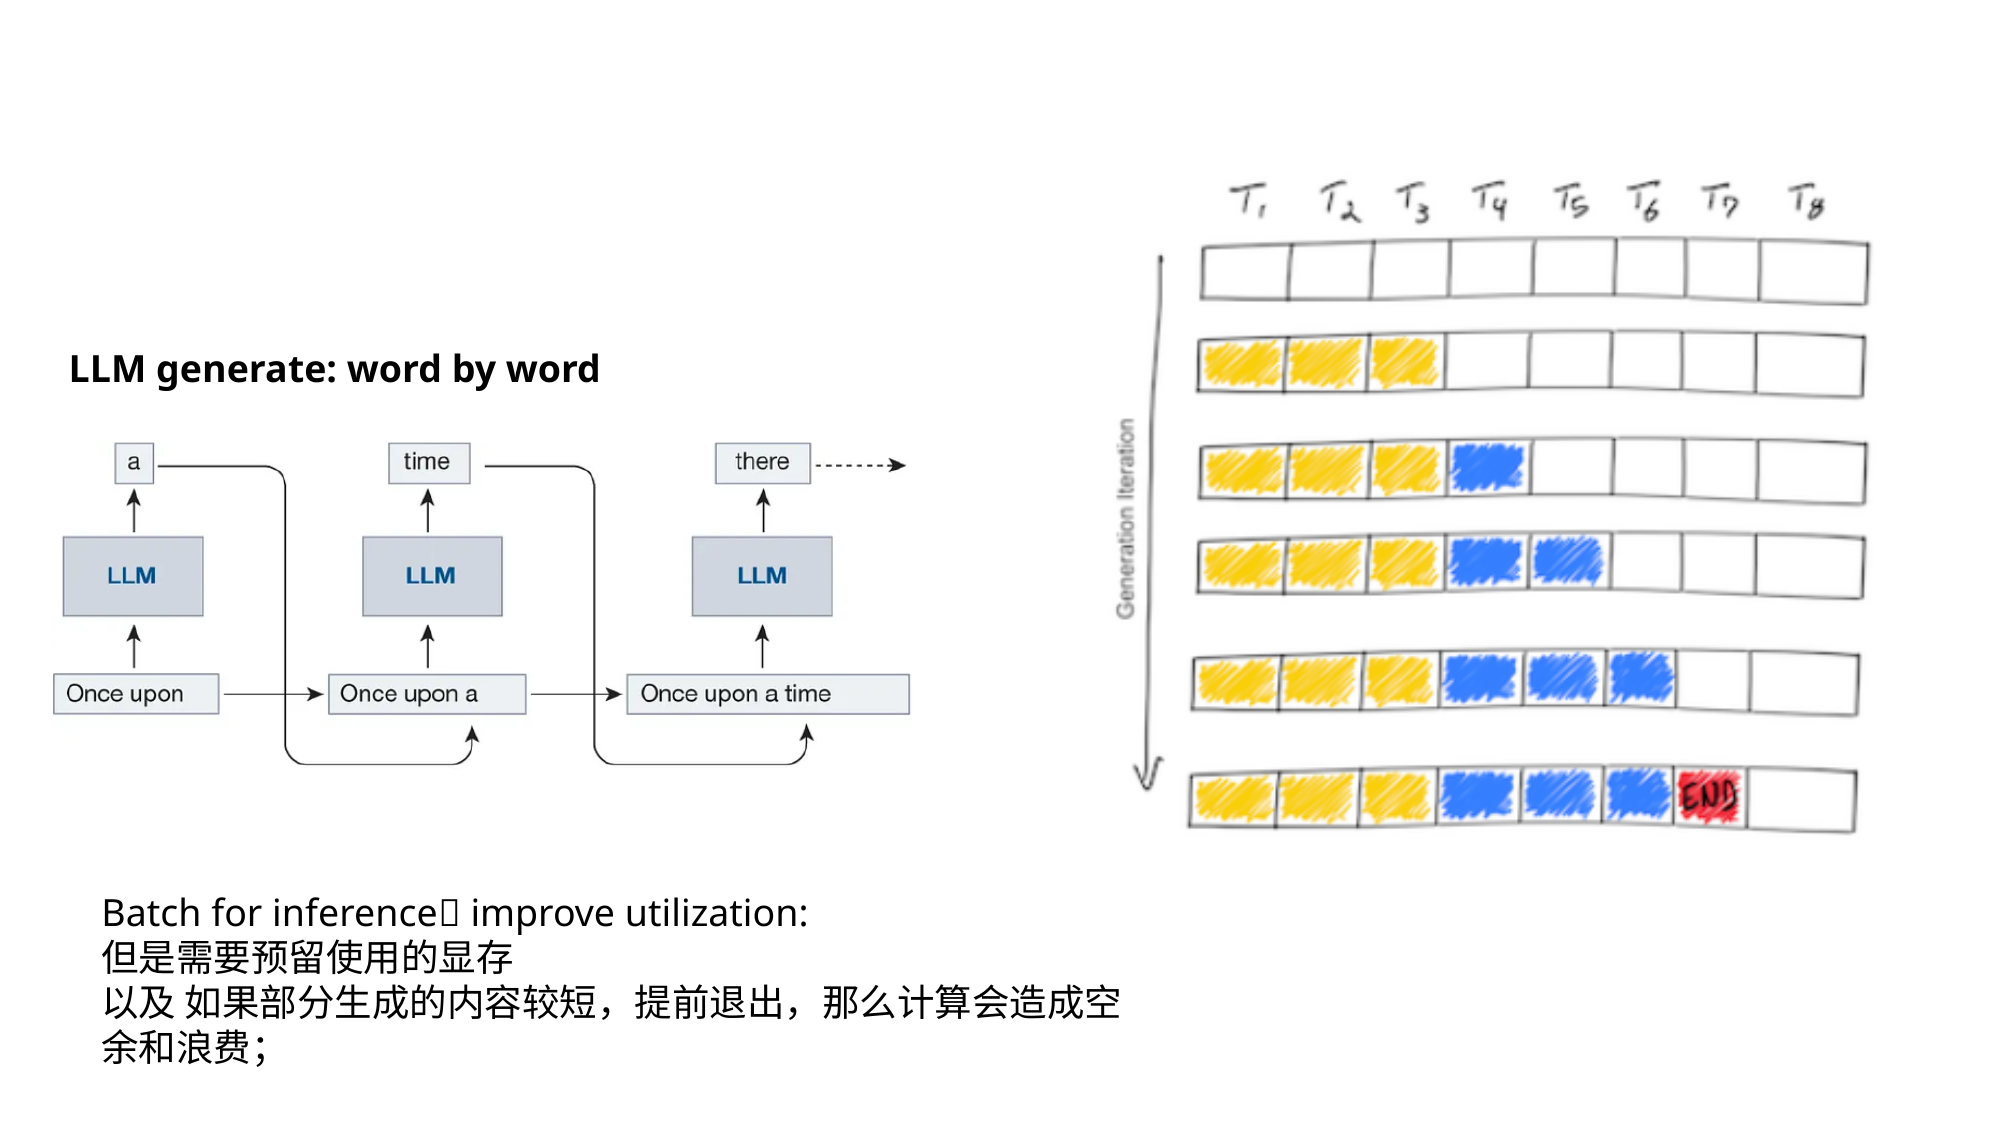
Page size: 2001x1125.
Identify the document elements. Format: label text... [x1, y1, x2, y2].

picture [1043, 108, 2000, 865]
text_box Batch for inference improve utilization: 但是需要预留使用的显存 以及 如果部分生成的内容较短，提前退出，那么计算会造成空余和浪费； [86, 881, 1160, 1077]
text_box LLM generate: word by word [54, 337, 729, 398]
picture [42, 415, 913, 778]
